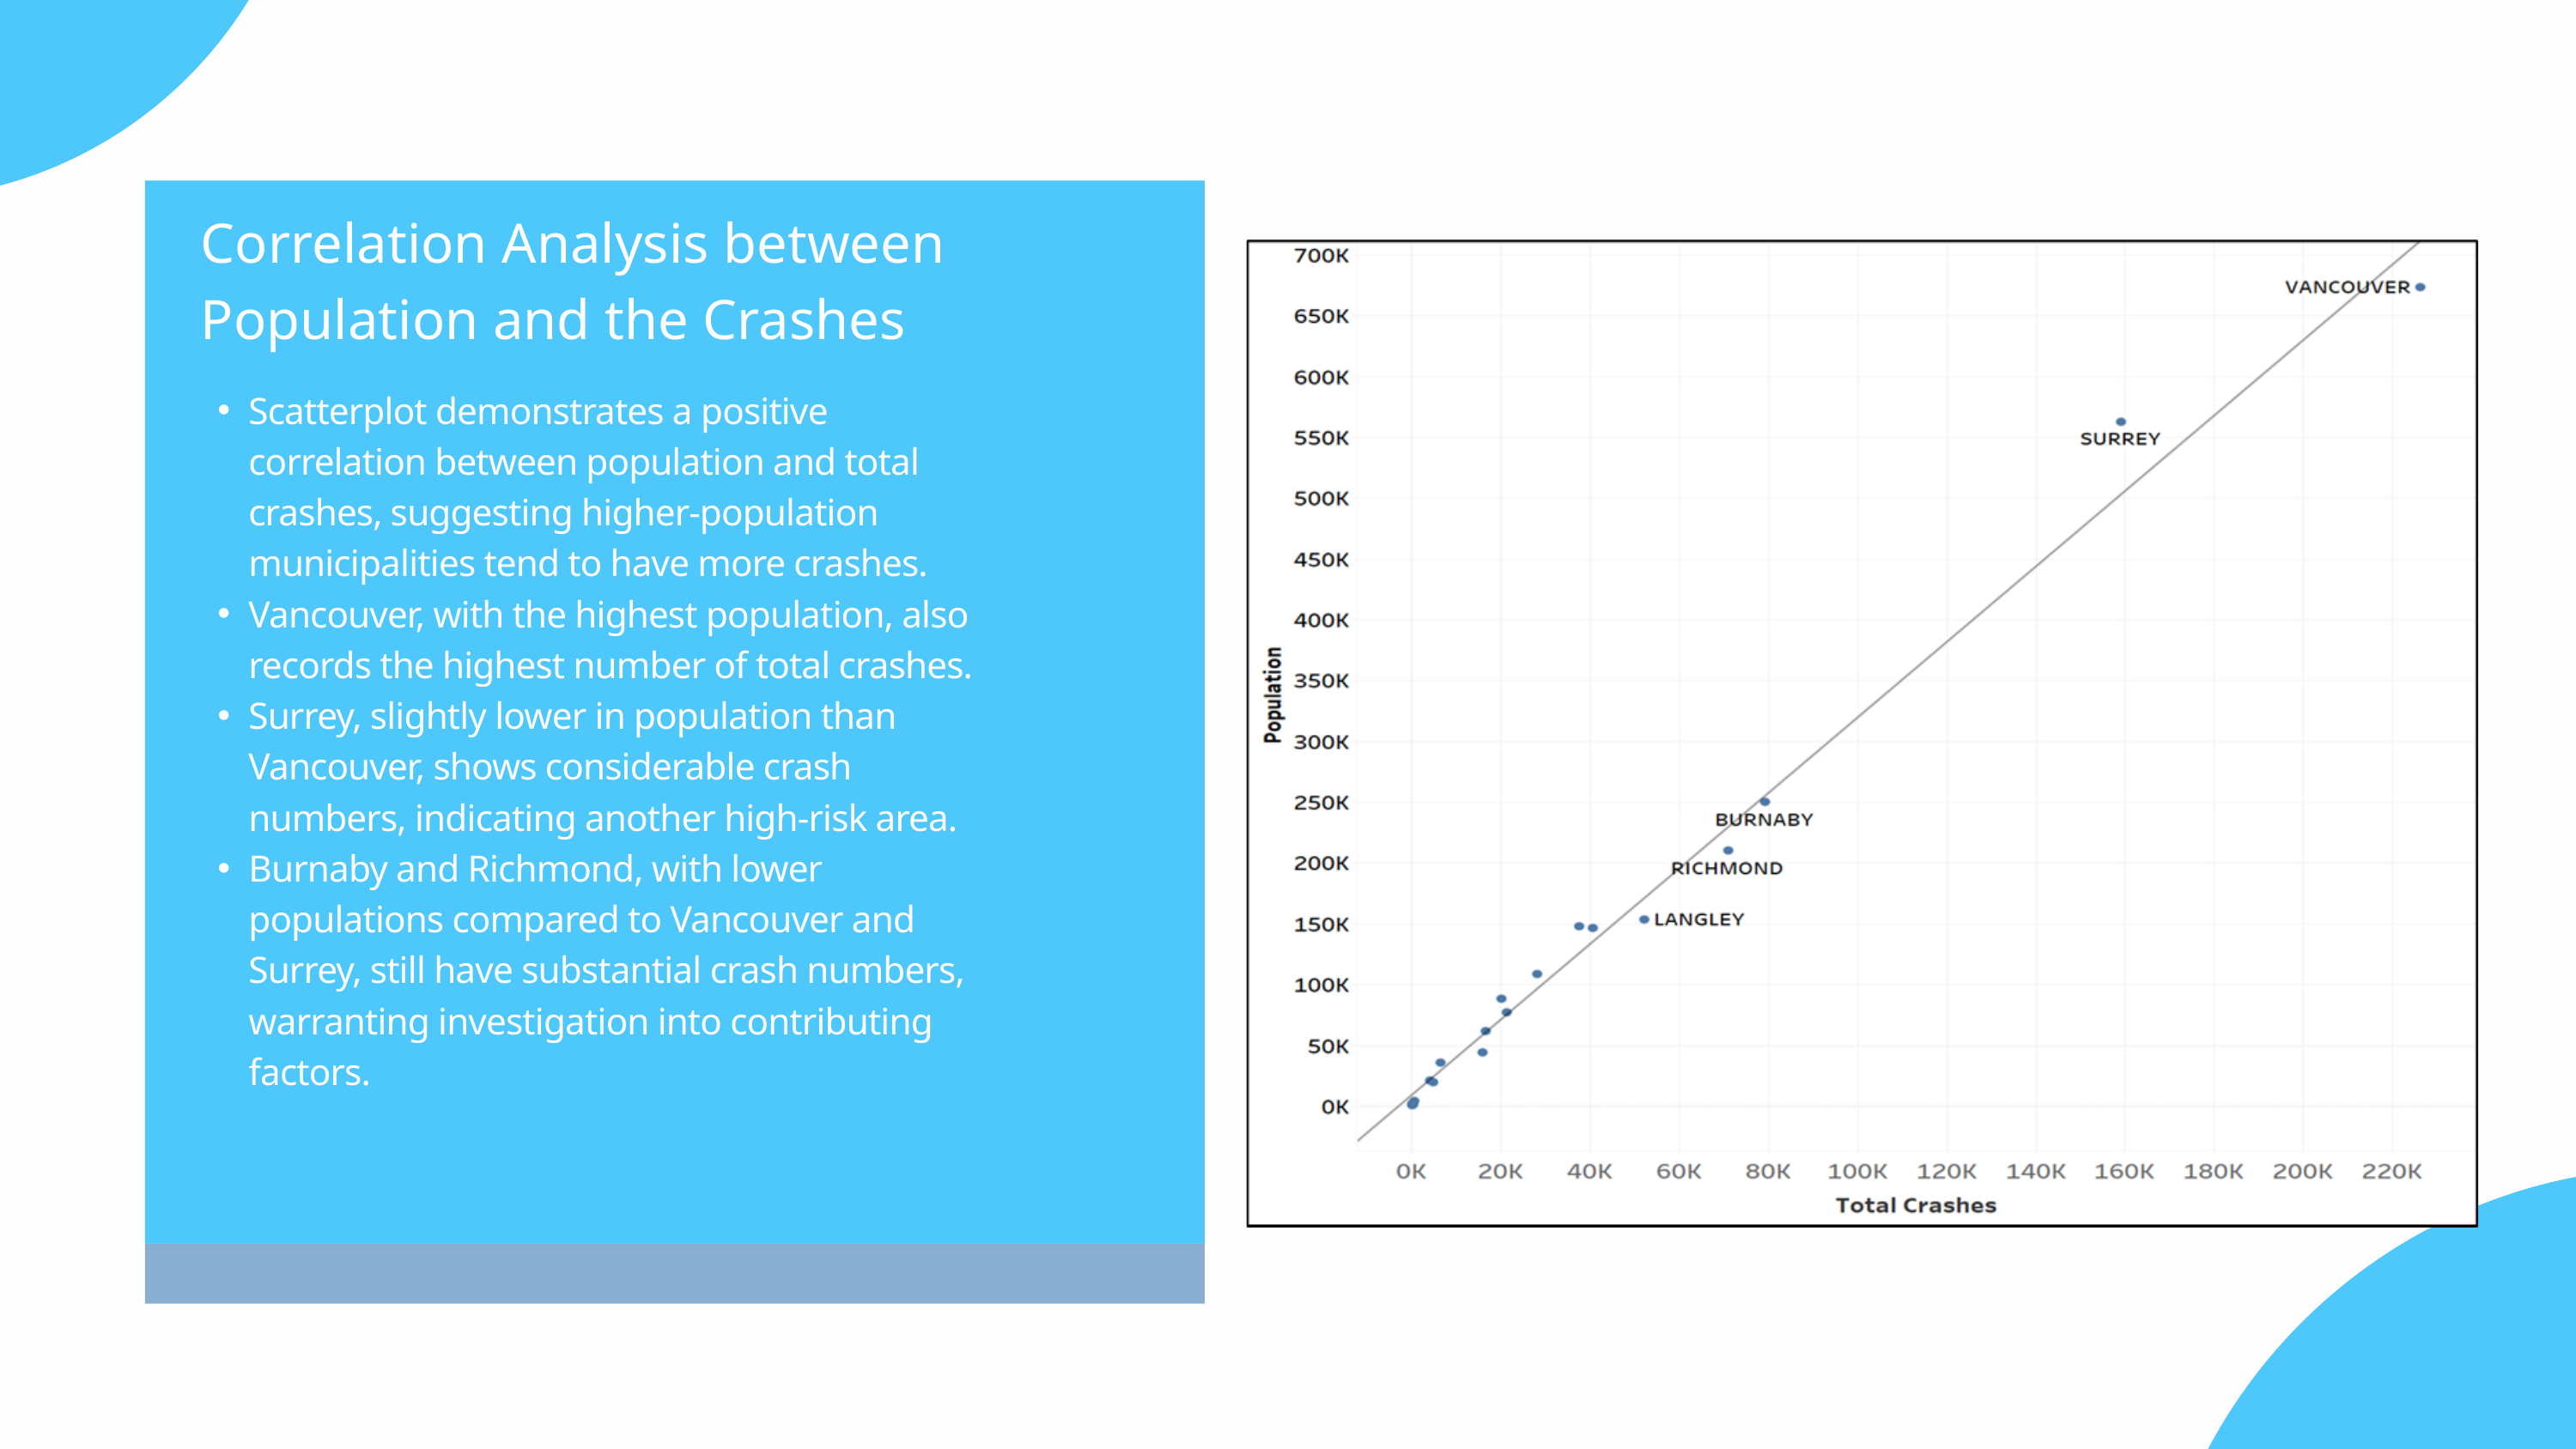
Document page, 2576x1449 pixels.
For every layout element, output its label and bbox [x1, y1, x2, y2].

text_box [2146, 1167, 2576, 1449]
text_box [144, 1243, 1206, 1304]
text_box [1246, 239, 2479, 1228]
text_box [144, 180, 1206, 1243]
text_box [0, 0, 311, 200]
